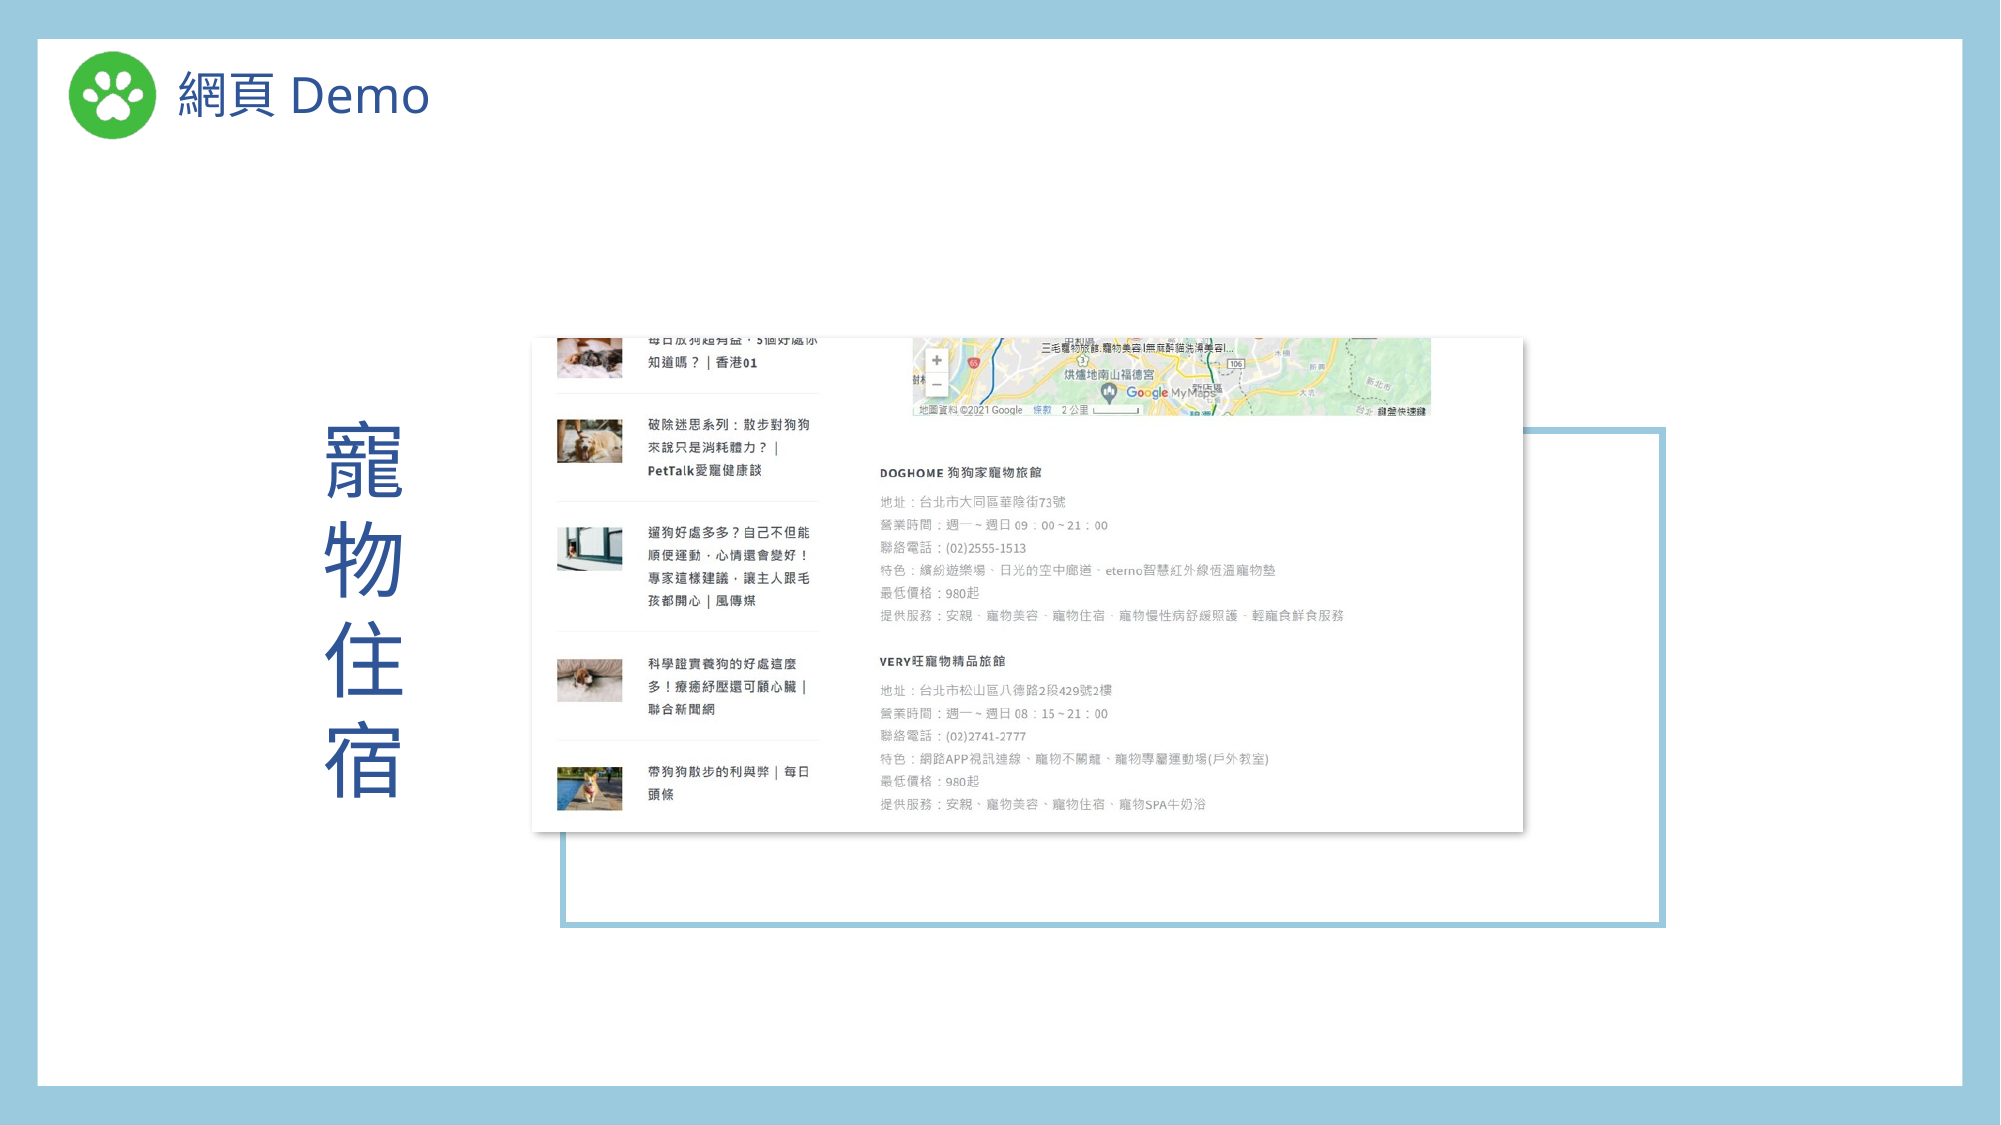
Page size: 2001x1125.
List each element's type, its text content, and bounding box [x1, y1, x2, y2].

text_box [562, 429, 1664, 926]
text_box [0, 0, 2000, 1125]
text_box [36, 38, 1963, 1087]
text_box 寵物住宿 [269, 408, 406, 651]
picture [532, 338, 1523, 832]
picture [64, 42, 163, 147]
text_box 網頁Demo [163, 56, 1126, 131]
